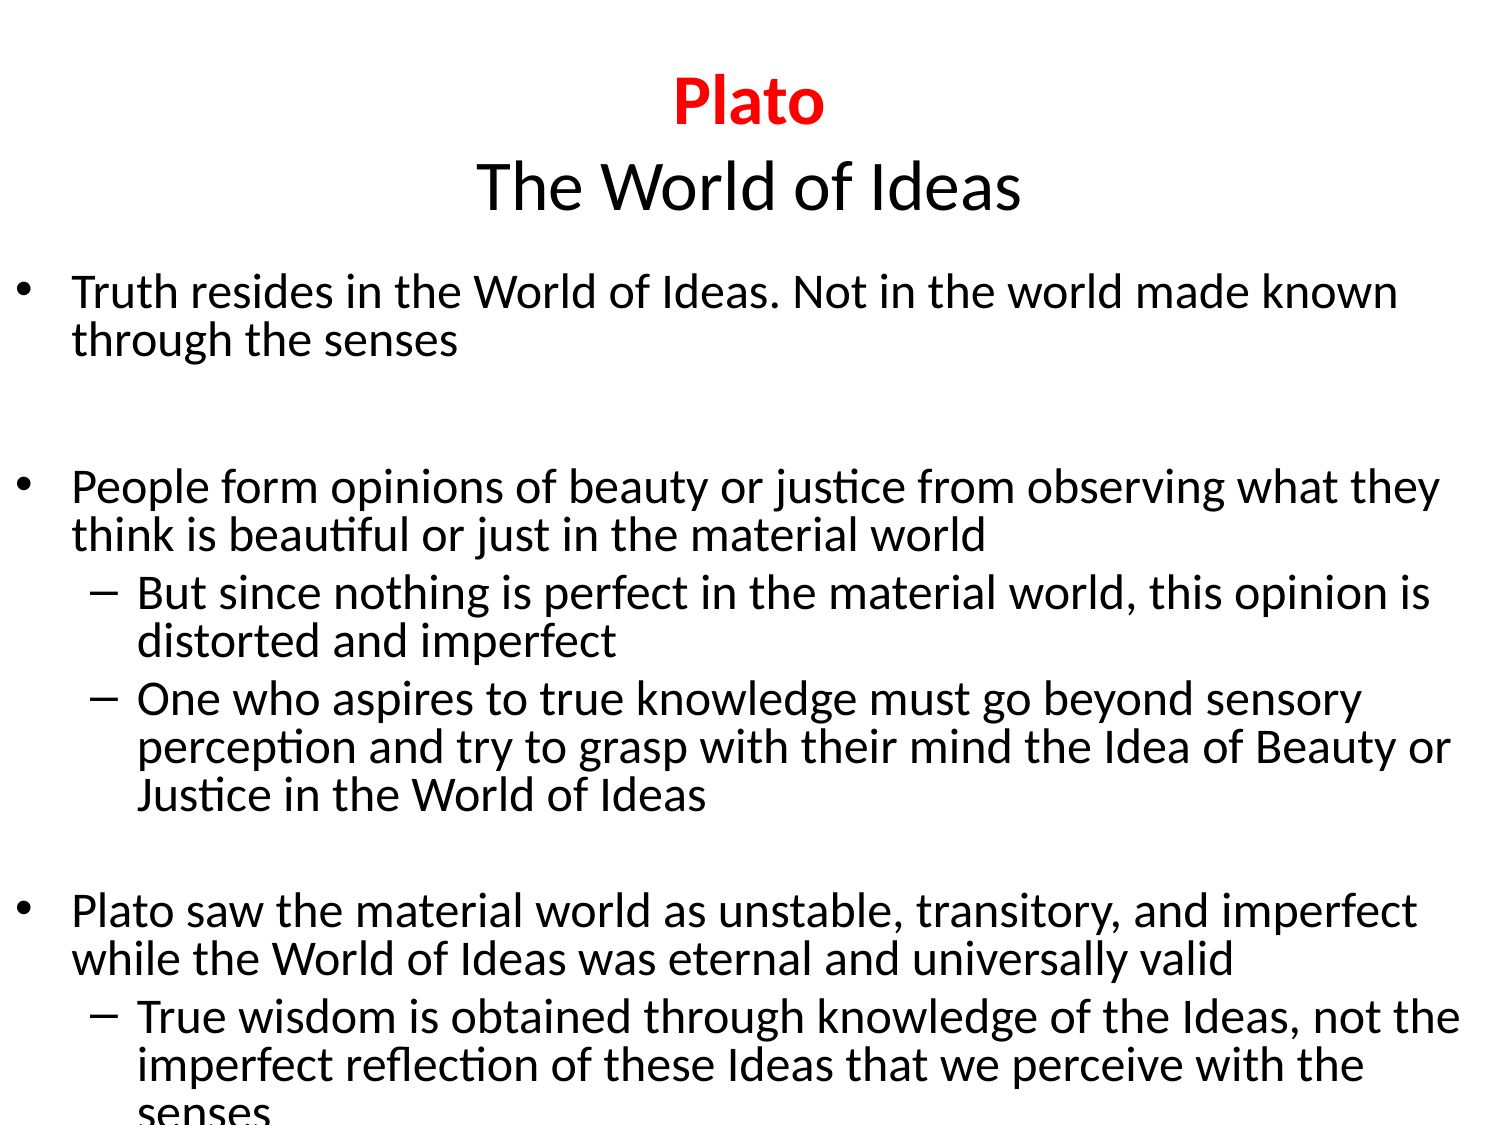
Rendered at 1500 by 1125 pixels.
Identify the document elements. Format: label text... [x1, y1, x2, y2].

title Plato The World of Ideas [75, 45, 1425, 233]
list Truth resides in the World of Ideas. Not in the world made known through the senses People form opinions of beauty or justice from observing what they think is beautiful or just in the material world But since nothing is perfect in the material world, this opinion is distorted and imperfect One who aspires to true knowledge must go beyond sensory perception and try to grasp with their mind the Idea of Beauty or Justice in the World of Ideas Plato saw the material world as unstable, transitory, and imperfect while the World of Ideas was eternal and universally valid True wisdom is obtained through knowledge of the Ideas, not the imperfect reflection of these Ideas that we perceive with the senses [0, 262, 1500, 1125]
